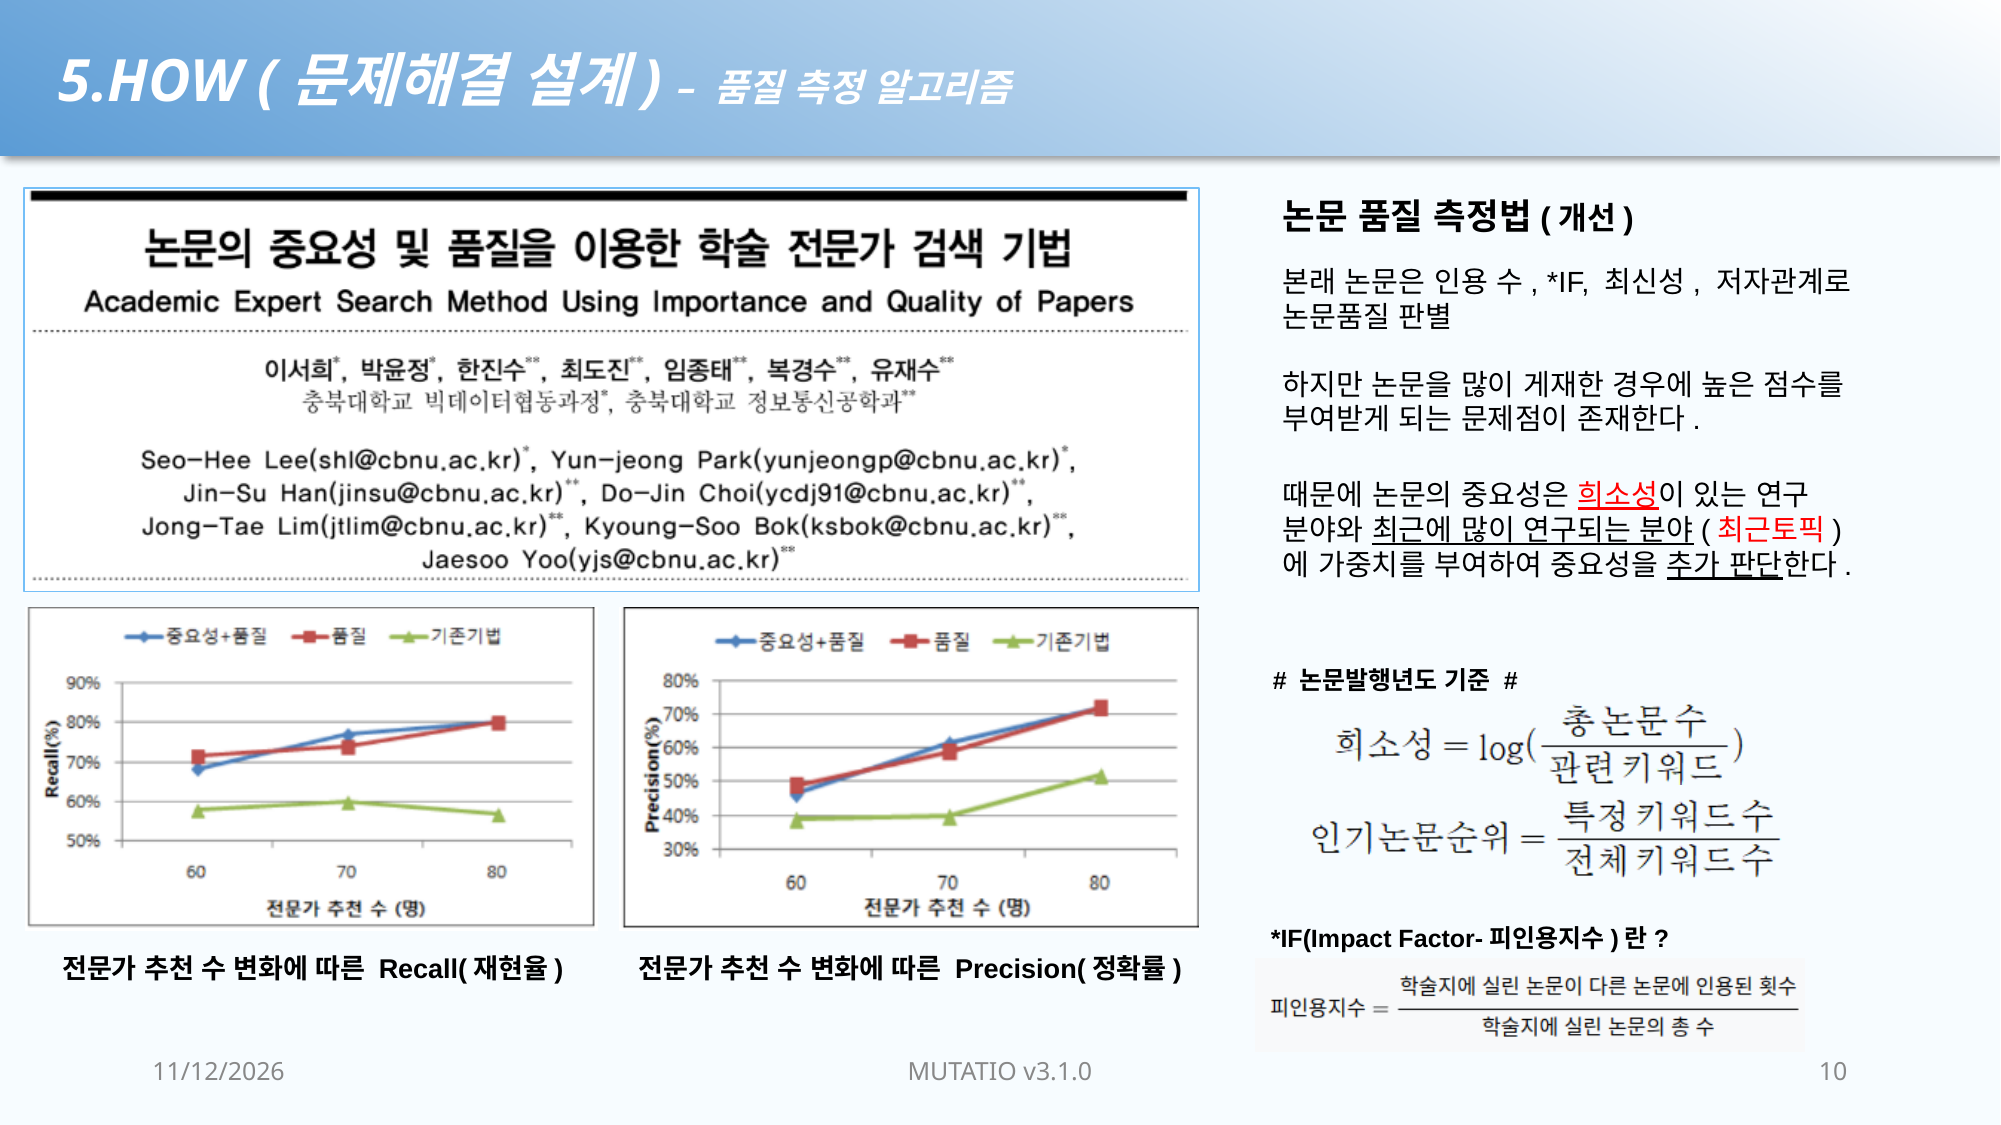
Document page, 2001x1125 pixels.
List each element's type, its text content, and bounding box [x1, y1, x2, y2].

picture [1311, 796, 1794, 883]
picture [619, 606, 1199, 931]
text_box 때문에 논문의 중요성은 희소성이 있는 연구 분야와 최근에 많이 연구되는 분야(최근토픽)에 가중치를 부여하여 중요성을 추가 판단한다. [1267, 461, 1873, 596]
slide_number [137, 1042, 588, 1103]
picture [24, 188, 1199, 592]
picture [1333, 702, 1756, 785]
text_box *IF(Impact Factor-피인용지수)란? [1255, 907, 1748, 957]
text_box [0, 0, 2000, 75]
text_box 논문 품질 측정법(개선) [1267, 179, 1871, 252]
text_box 5.HOW (문제해결 설계) – 품질 측정 알고리즘 [0, 75, 2000, 156]
text_box 전문가 추천 수 변화에 따른 Recall(재현율) [38, 939, 588, 999]
slide_number 10 [1412, 1042, 1863, 1103]
text_box 하지만 논문을 많이 게재한 경우에 높은 점수를 부여받게 되는 문제점이 존재한다. [1267, 350, 1871, 451]
picture [1255, 958, 1805, 1053]
text_box 전문가 추천 수 변화에 따른 Precision(정확률) [615, 936, 1206, 999]
picture [25, 607, 598, 932]
text_box # 논문발행년도 기준 # [1257, 649, 1563, 710]
text_box 본래 논문은 인용 수, *IF, 최신성, 저자관계로 논문품질 판별 [1267, 252, 1871, 349]
footer MUTATIO v3.1.0 [662, 1042, 1338, 1103]
